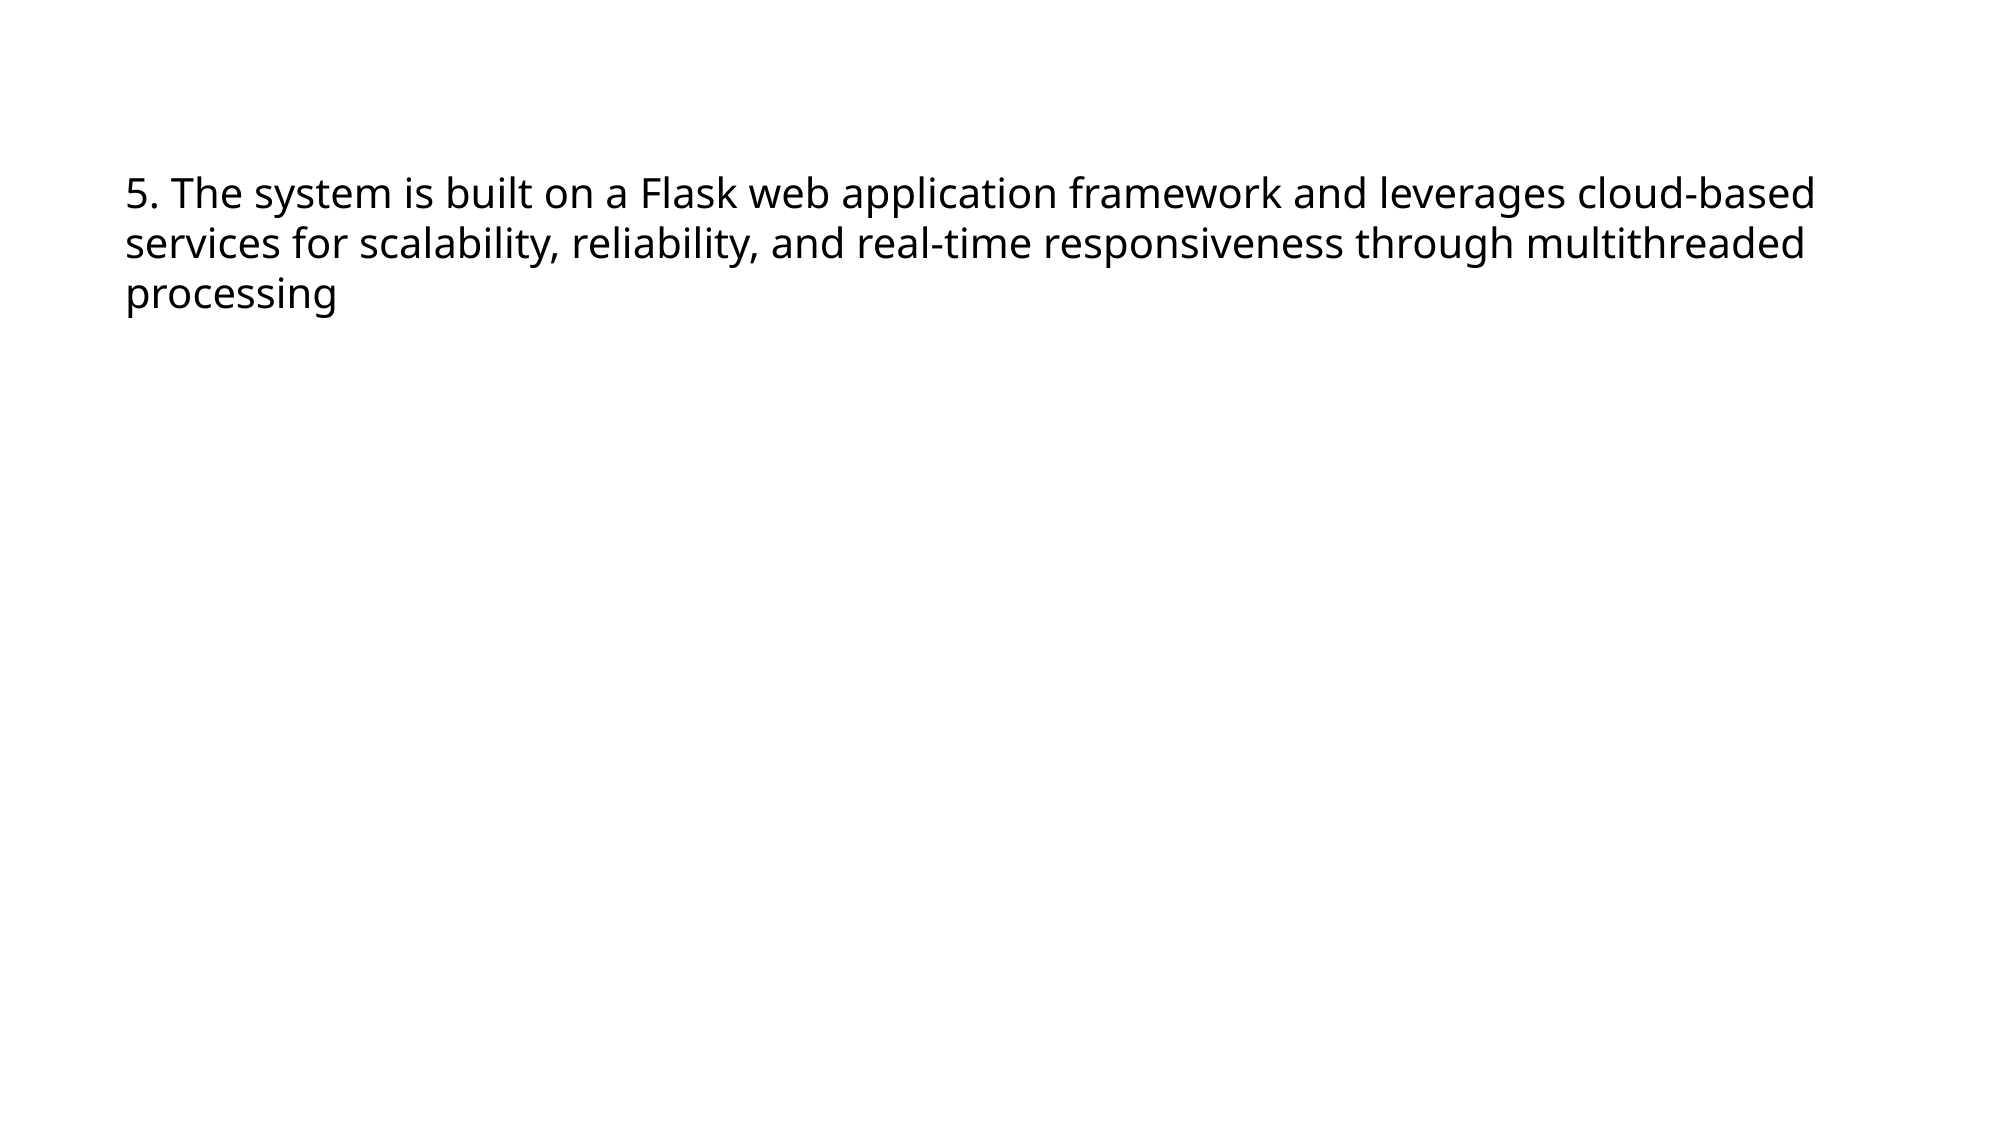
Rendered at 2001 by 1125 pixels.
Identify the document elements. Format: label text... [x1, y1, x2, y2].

text_box 5. The system is built on a Flask web application framework and leverages cloud-based services for scalability, reliability, and real-time responsiveness through multithreaded processing [110, 159, 1890, 325]
